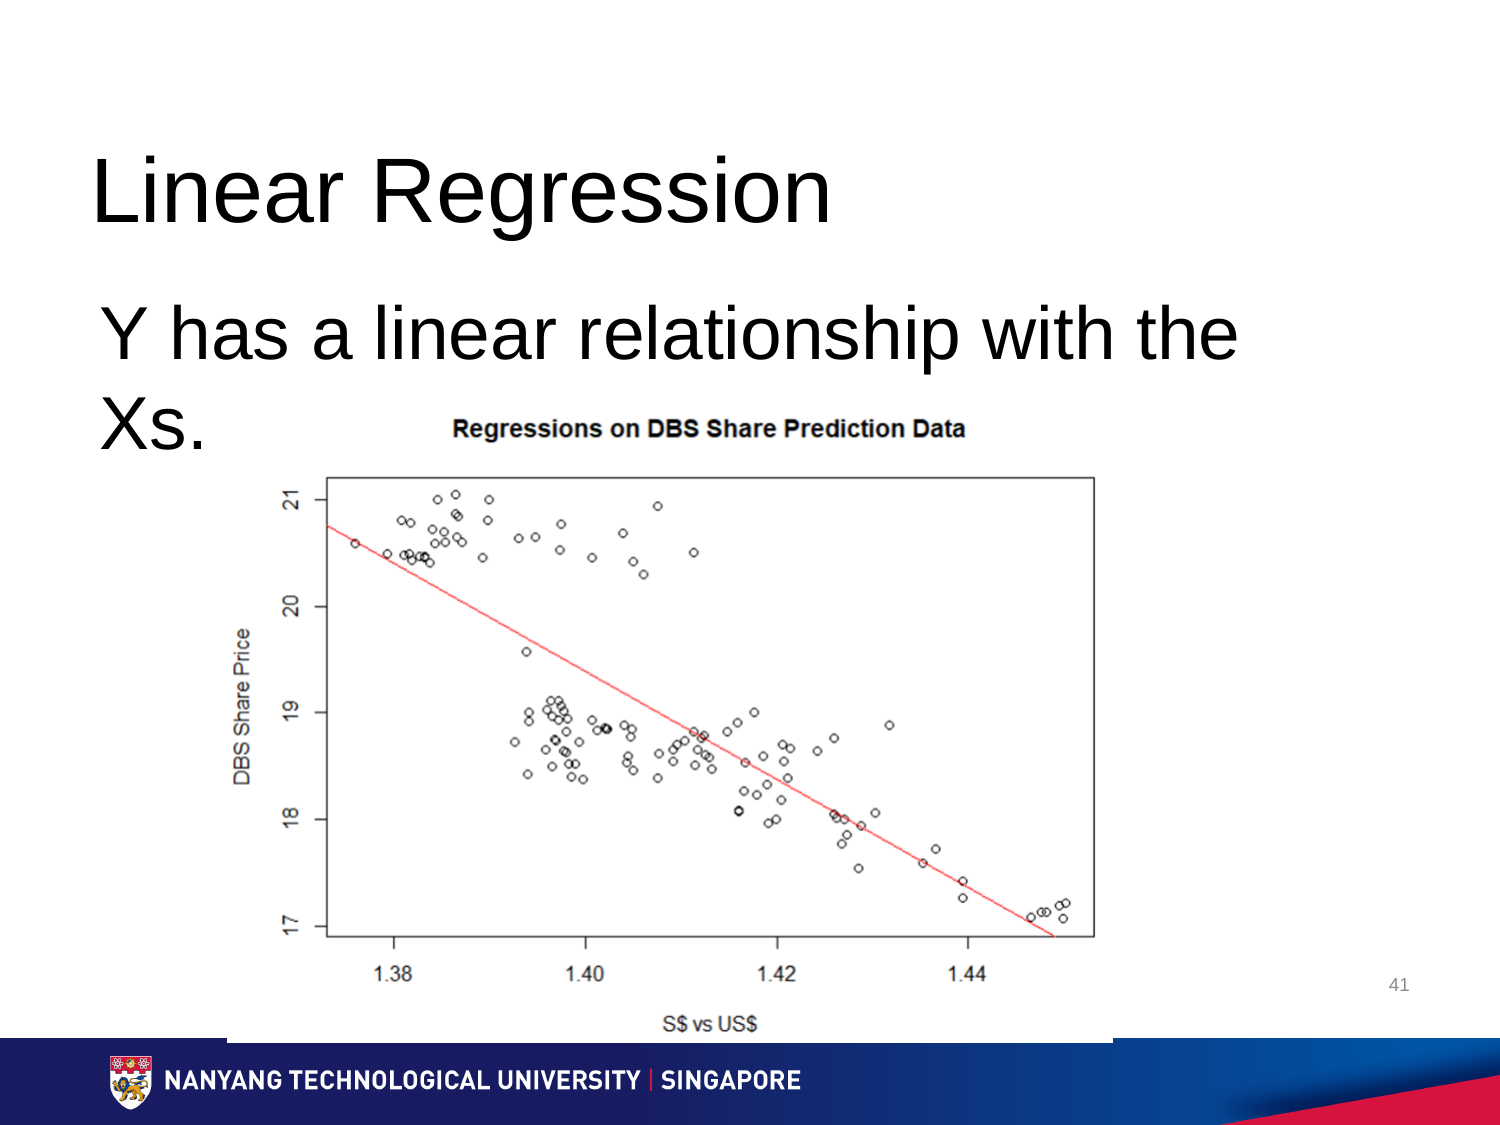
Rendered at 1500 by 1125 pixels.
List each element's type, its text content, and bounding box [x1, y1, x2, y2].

picture [0, 1038, 1500, 1125]
list Y has a linear relationship with the Xs. [51, 277, 1336, 1113]
slide_number 41 [1118, 953, 1425, 1014]
picture [227, 396, 1114, 1043]
title Linear Regression [75, 92, 1425, 280]
